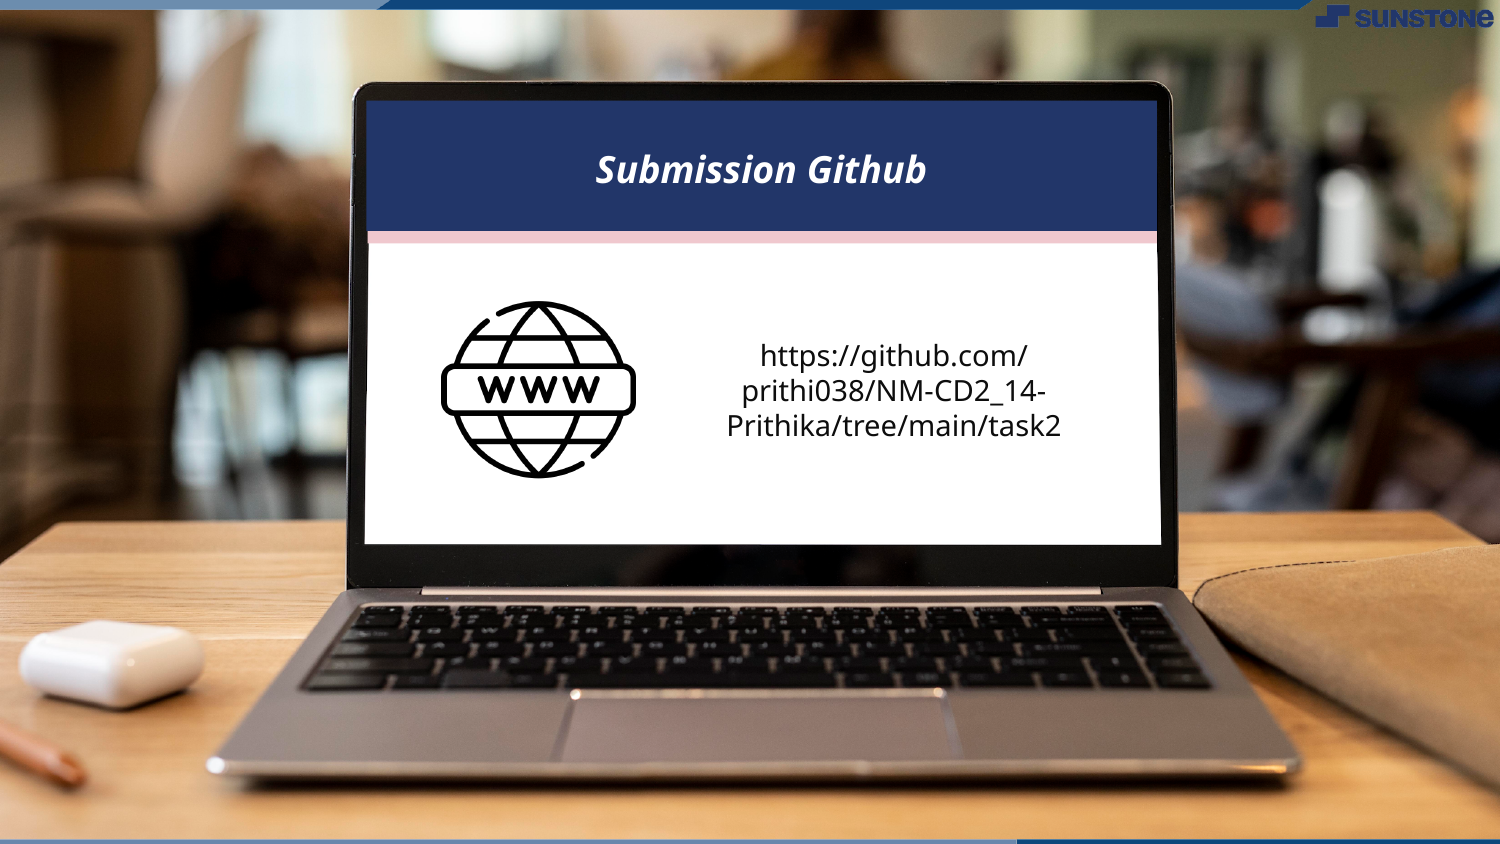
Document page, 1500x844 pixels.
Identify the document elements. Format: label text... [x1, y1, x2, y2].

list Submission Github [432, 131, 1091, 206]
picture [0, 0, 1500, 844]
list https://github.com/prithi038/NM-CD2_14-Prithika/tree/main/task2 [670, 144, 1118, 635]
